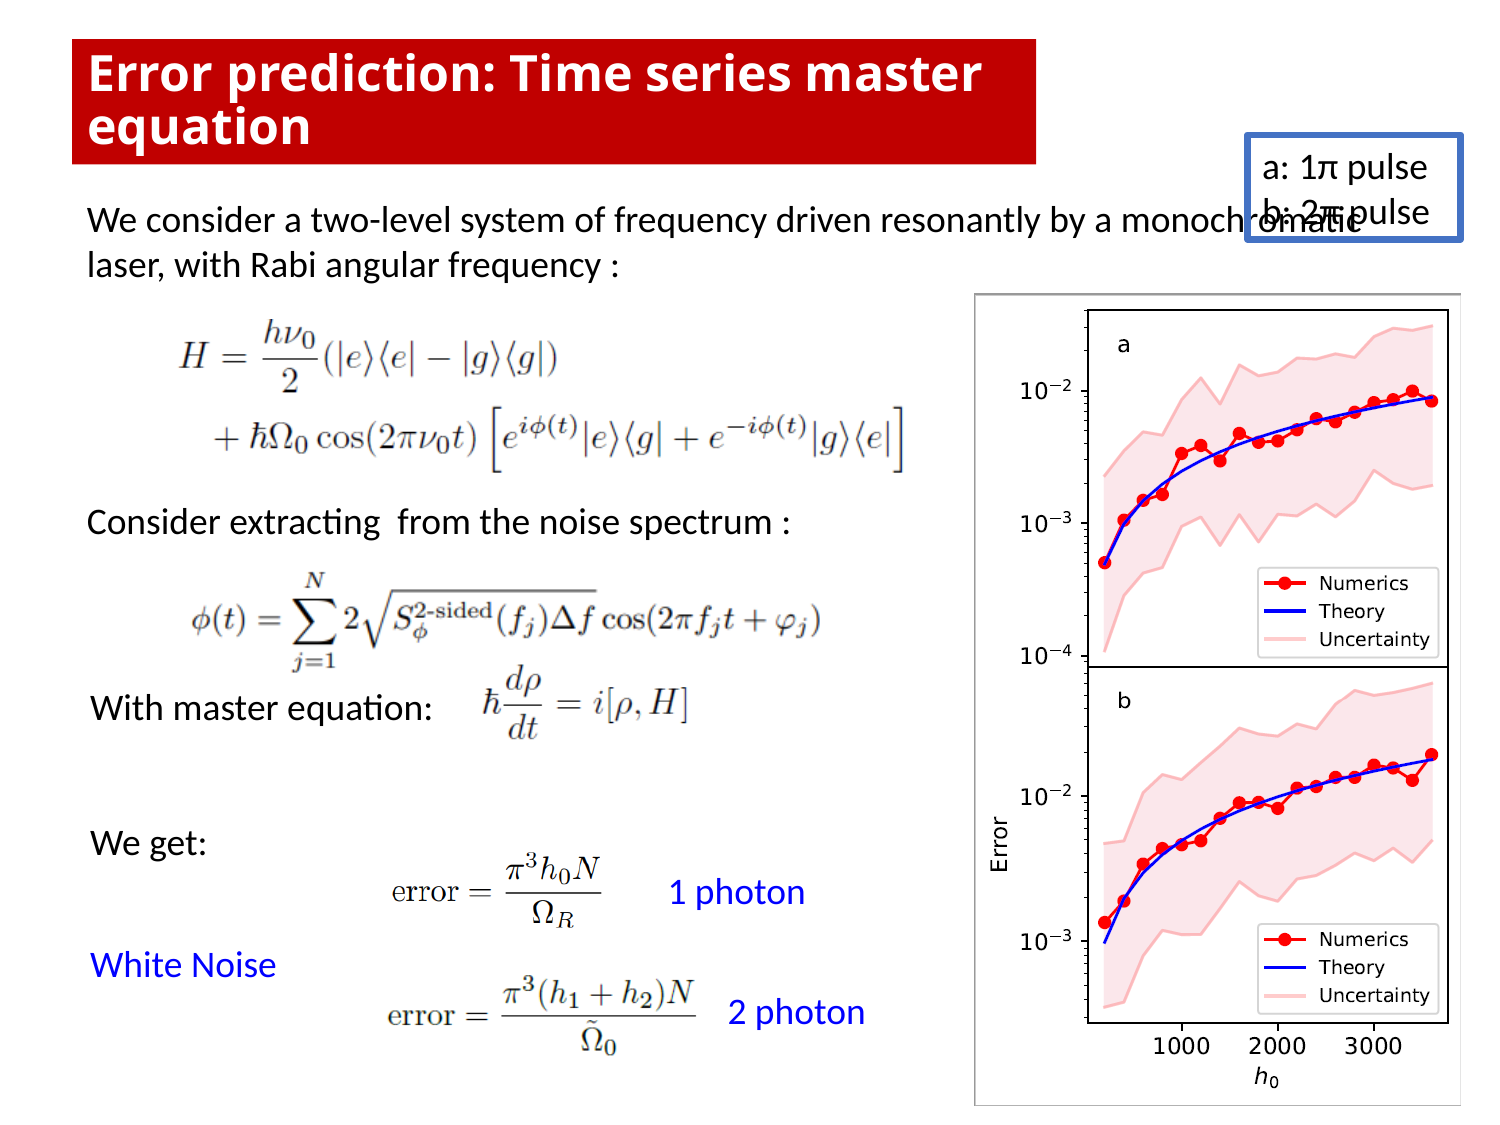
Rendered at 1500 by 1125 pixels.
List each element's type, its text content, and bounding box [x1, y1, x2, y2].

text_box 1 photon [652, 859, 829, 920]
picture [371, 957, 713, 1064]
text_box a: 1π pulse b: 2π pulse [1247, 134, 1461, 240]
picture [367, 842, 617, 938]
title Error prediction: Time series master equation [72, 39, 1037, 165]
text_box 2 photon [713, 979, 889, 1040]
picture [171, 319, 913, 481]
text_box With master equation: We get: [75, 675, 540, 916]
picture [974, 293, 1461, 1106]
picture [171, 552, 823, 766]
text_box White Noise [75, 932, 325, 993]
